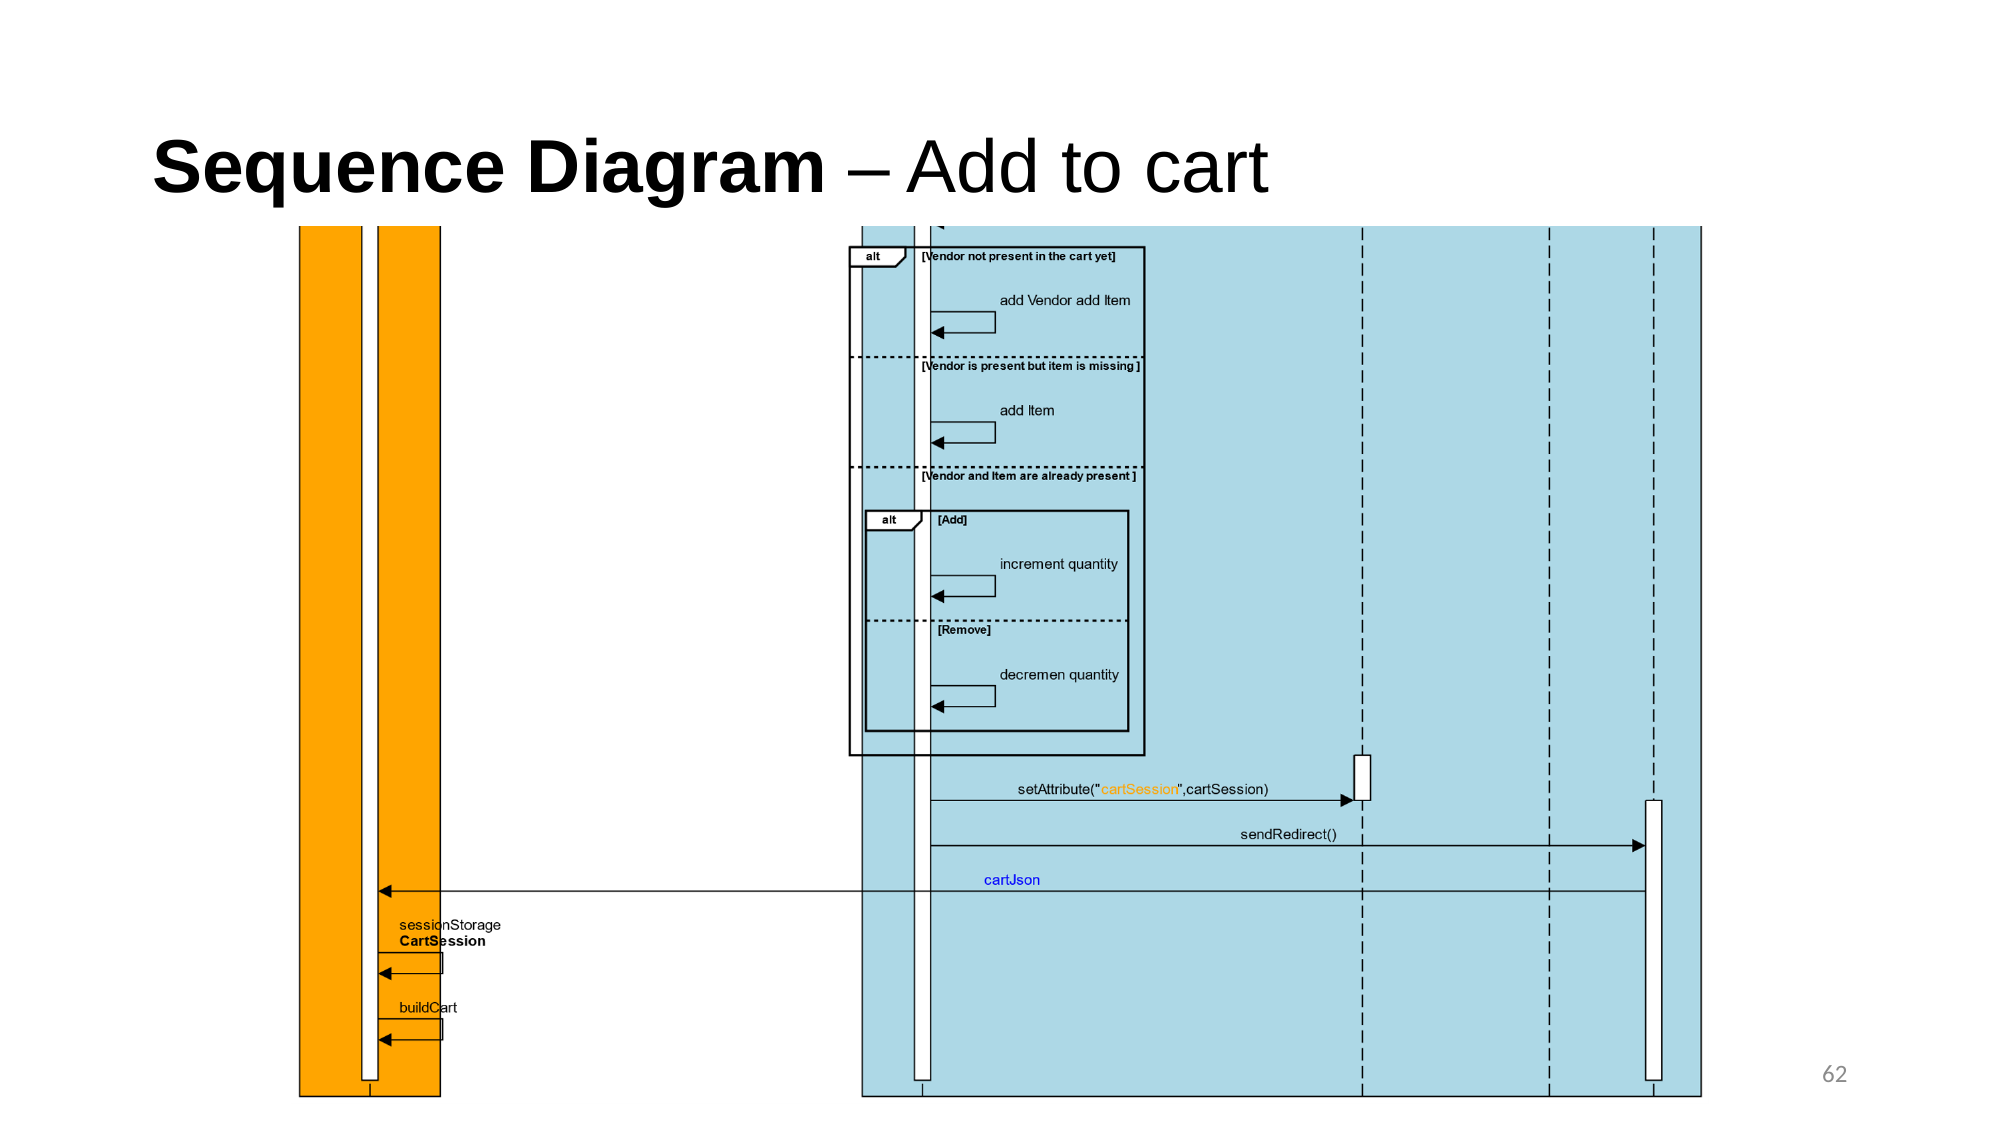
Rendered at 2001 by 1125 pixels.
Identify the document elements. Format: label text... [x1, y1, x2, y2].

text_box Sequence Diagram – Add to cart [137, 59, 1863, 278]
text_box 62 [1714, 1042, 1863, 1103]
picture [291, 226, 1709, 1105]
